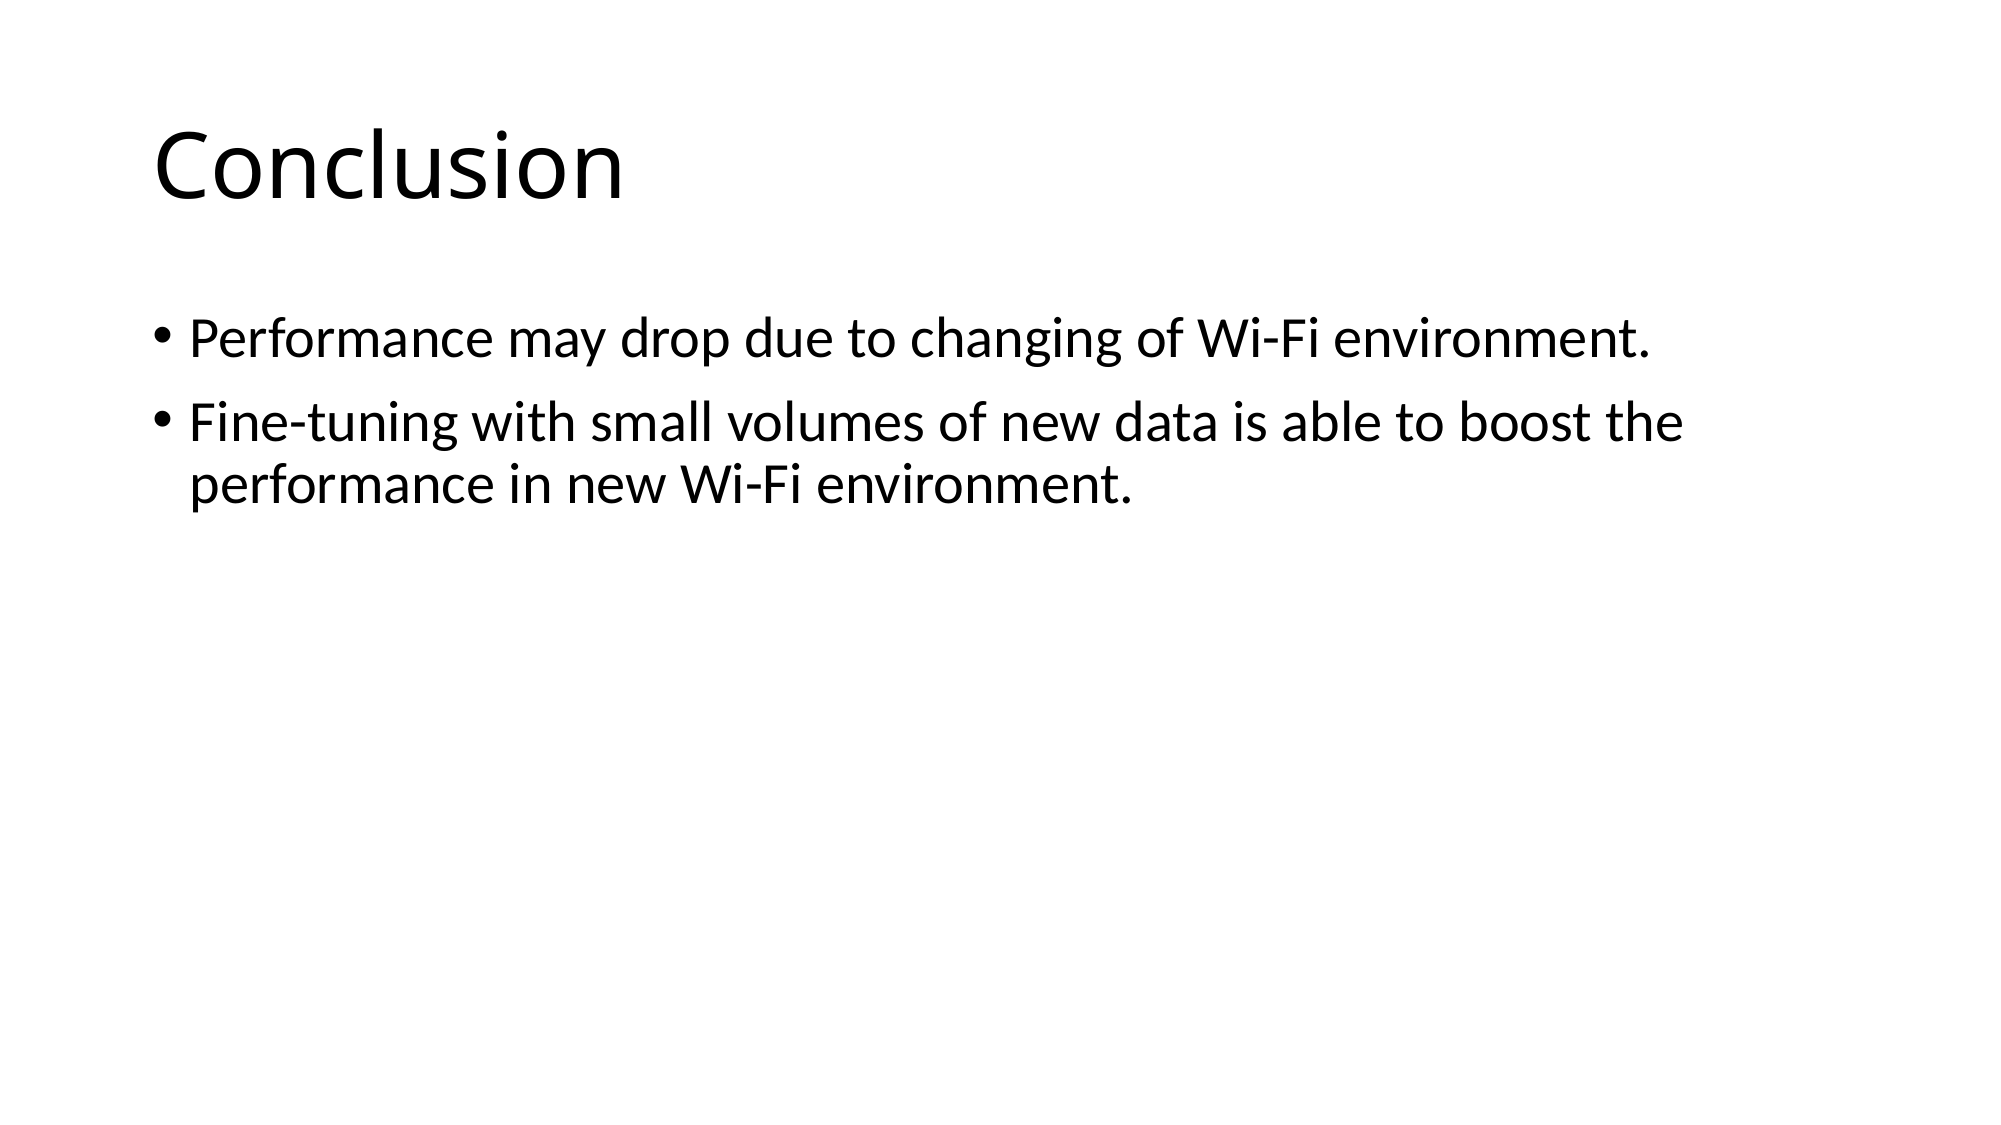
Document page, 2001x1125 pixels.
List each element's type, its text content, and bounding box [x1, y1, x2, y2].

title Conclusion [137, 59, 1863, 278]
list Performance may drop due to changing of Wi-Fi environment. Fine-tuning with small volumes of new data is able to boost the performance in new Wi-Fi environment. [137, 299, 1863, 1014]
